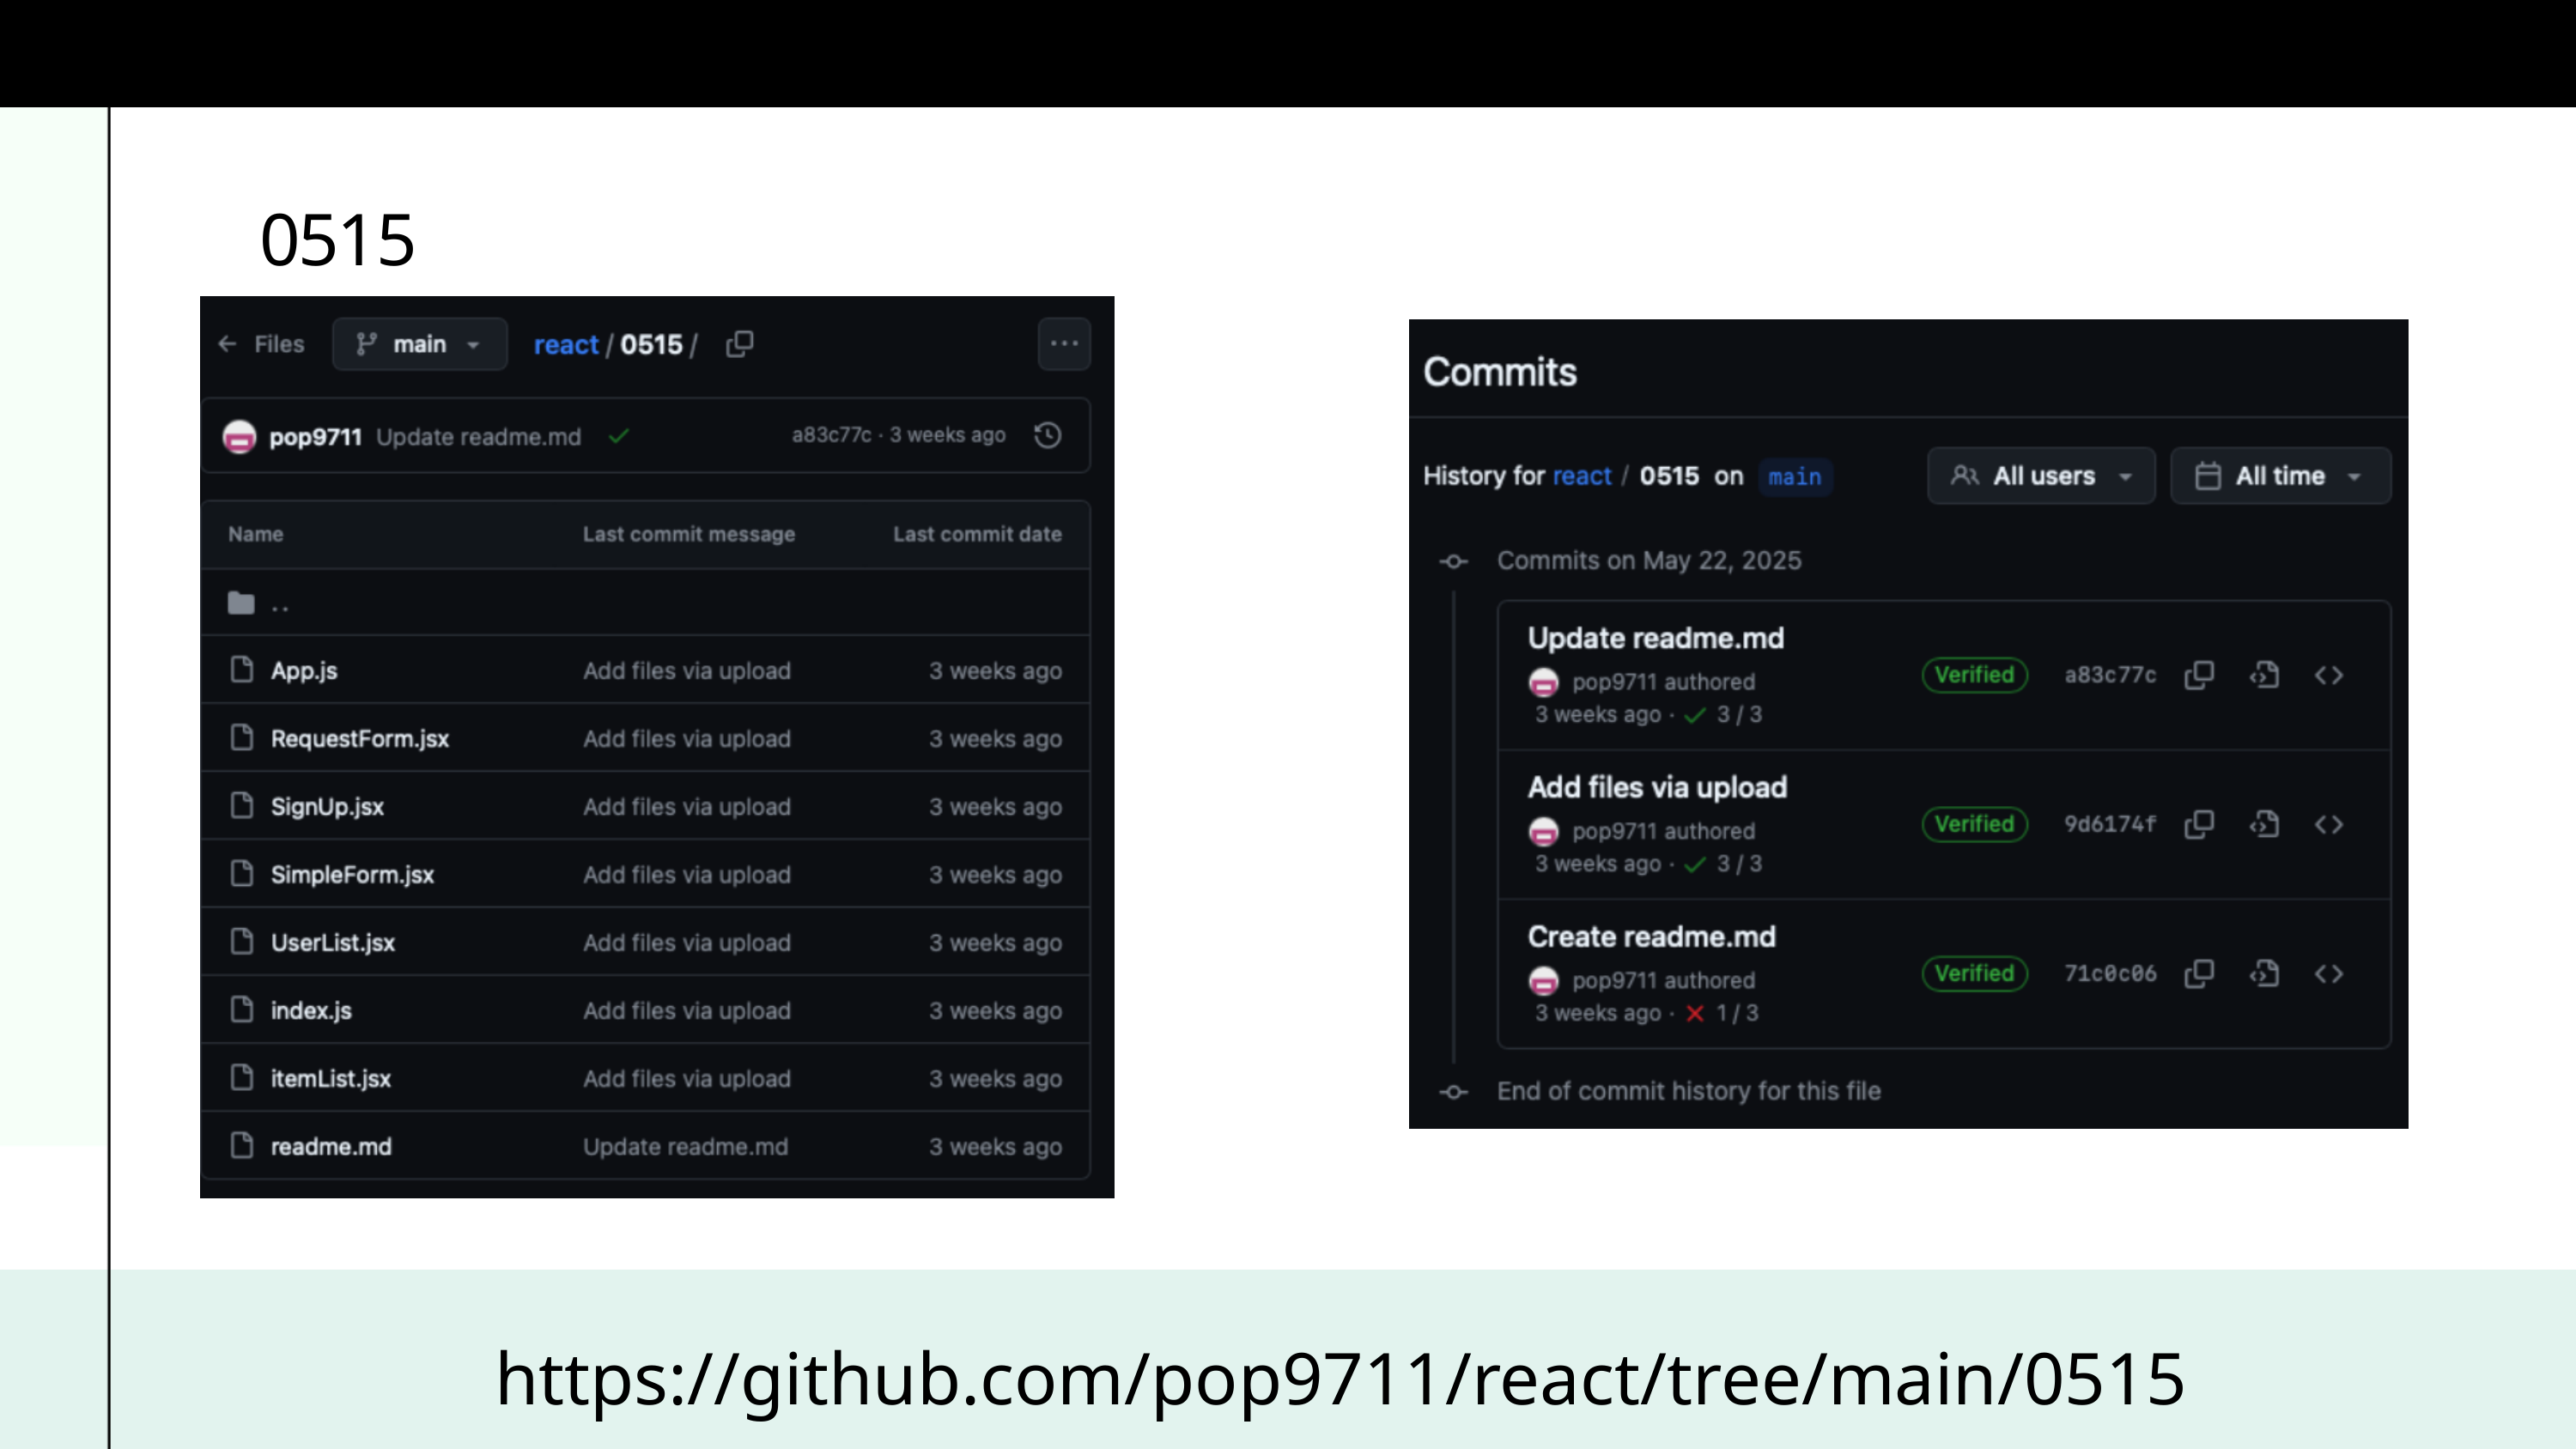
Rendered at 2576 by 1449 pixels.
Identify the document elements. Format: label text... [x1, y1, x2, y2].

picture [1409, 319, 2409, 1129]
picture [200, 296, 1115, 1198]
picture [0, 0, 2576, 1449]
text_box 0515 [259, 175, 439, 274]
